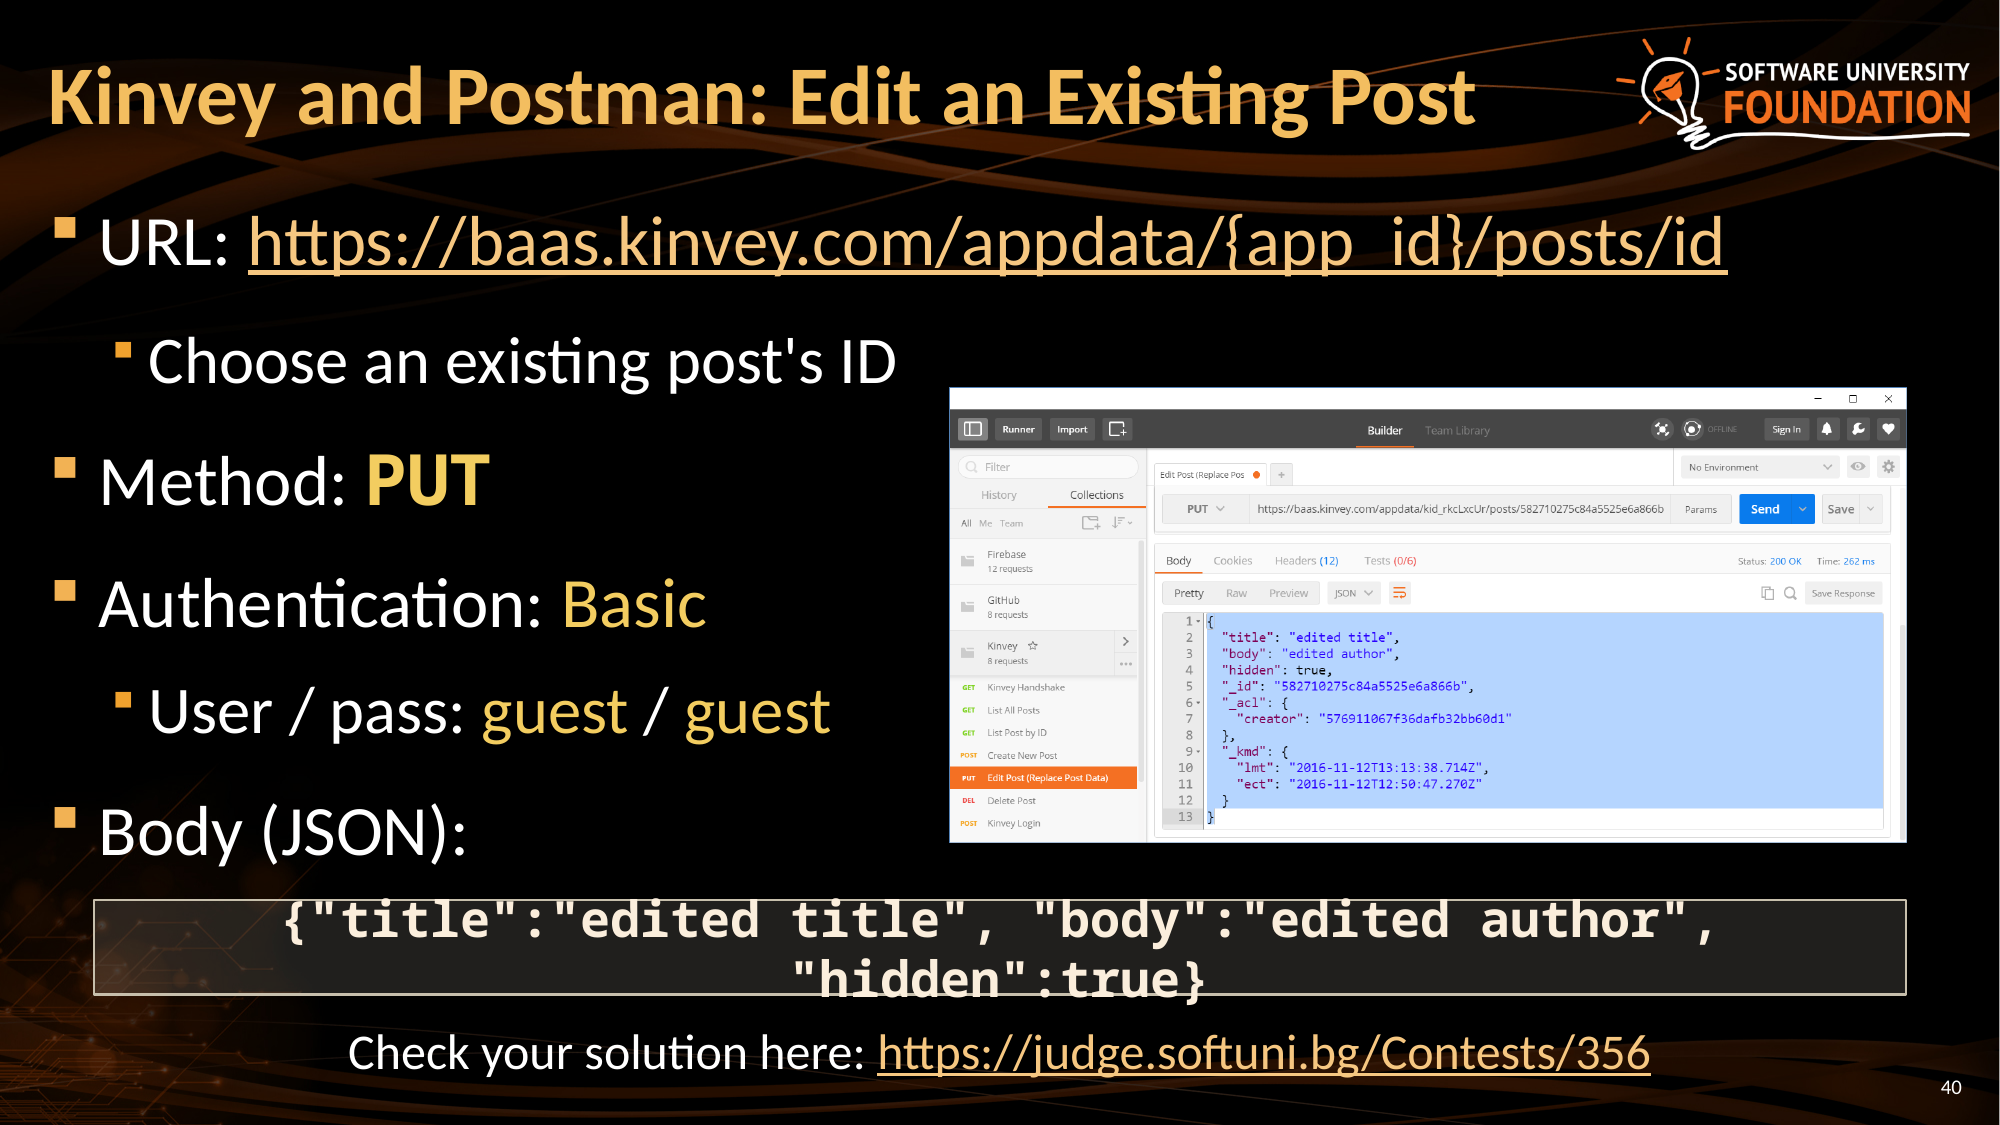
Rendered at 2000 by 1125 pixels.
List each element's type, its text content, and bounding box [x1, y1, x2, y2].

text_box {"title":"edited title", "body":"edited author", "hidden":true} [93, 900, 1907, 995]
text_box Check your solution here: https://judge.softuni.bg/Contests/356 [235, 1012, 1765, 1088]
list URL: https://baas.kinvey.com/appdata/{app_id}/posts/id Choose an existing post's ID Method: PUT Authentication: Basic User / pass: guest / guest Body (JSON): [31, 188, 1968, 1103]
title Kinvey and Postman: Edit an Existing Post [30, 6, 1602, 189]
picture [0, 0, 2000, 1125]
